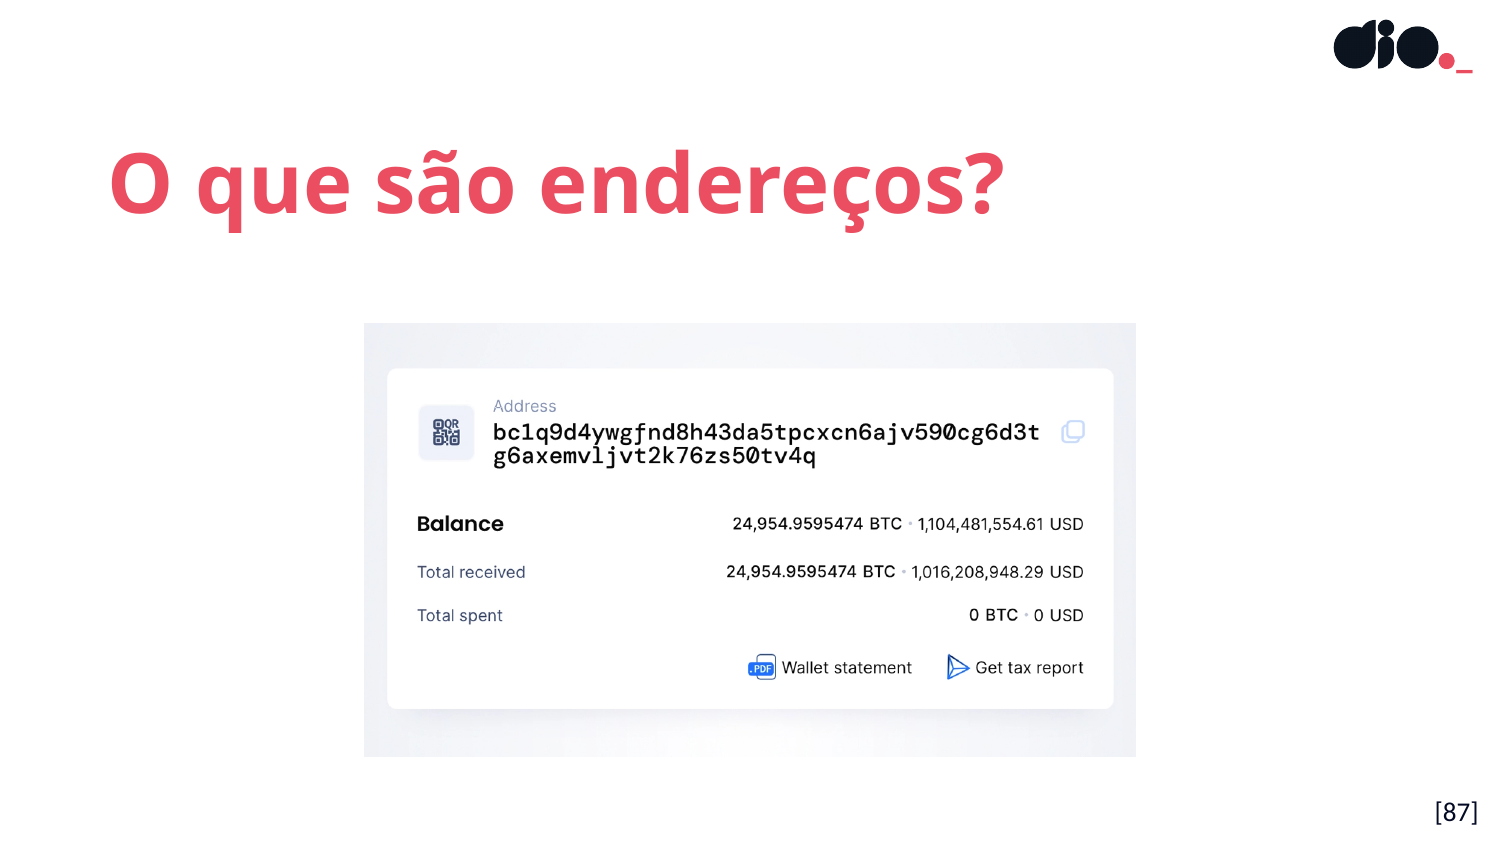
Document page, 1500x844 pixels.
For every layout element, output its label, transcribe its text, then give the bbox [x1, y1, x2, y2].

picture [1333, 19, 1473, 74]
text_box O que são endereços? [92, 104, 1408, 243]
picture [364, 323, 1136, 757]
slide_number [87] [1403, 779, 1494, 844]
